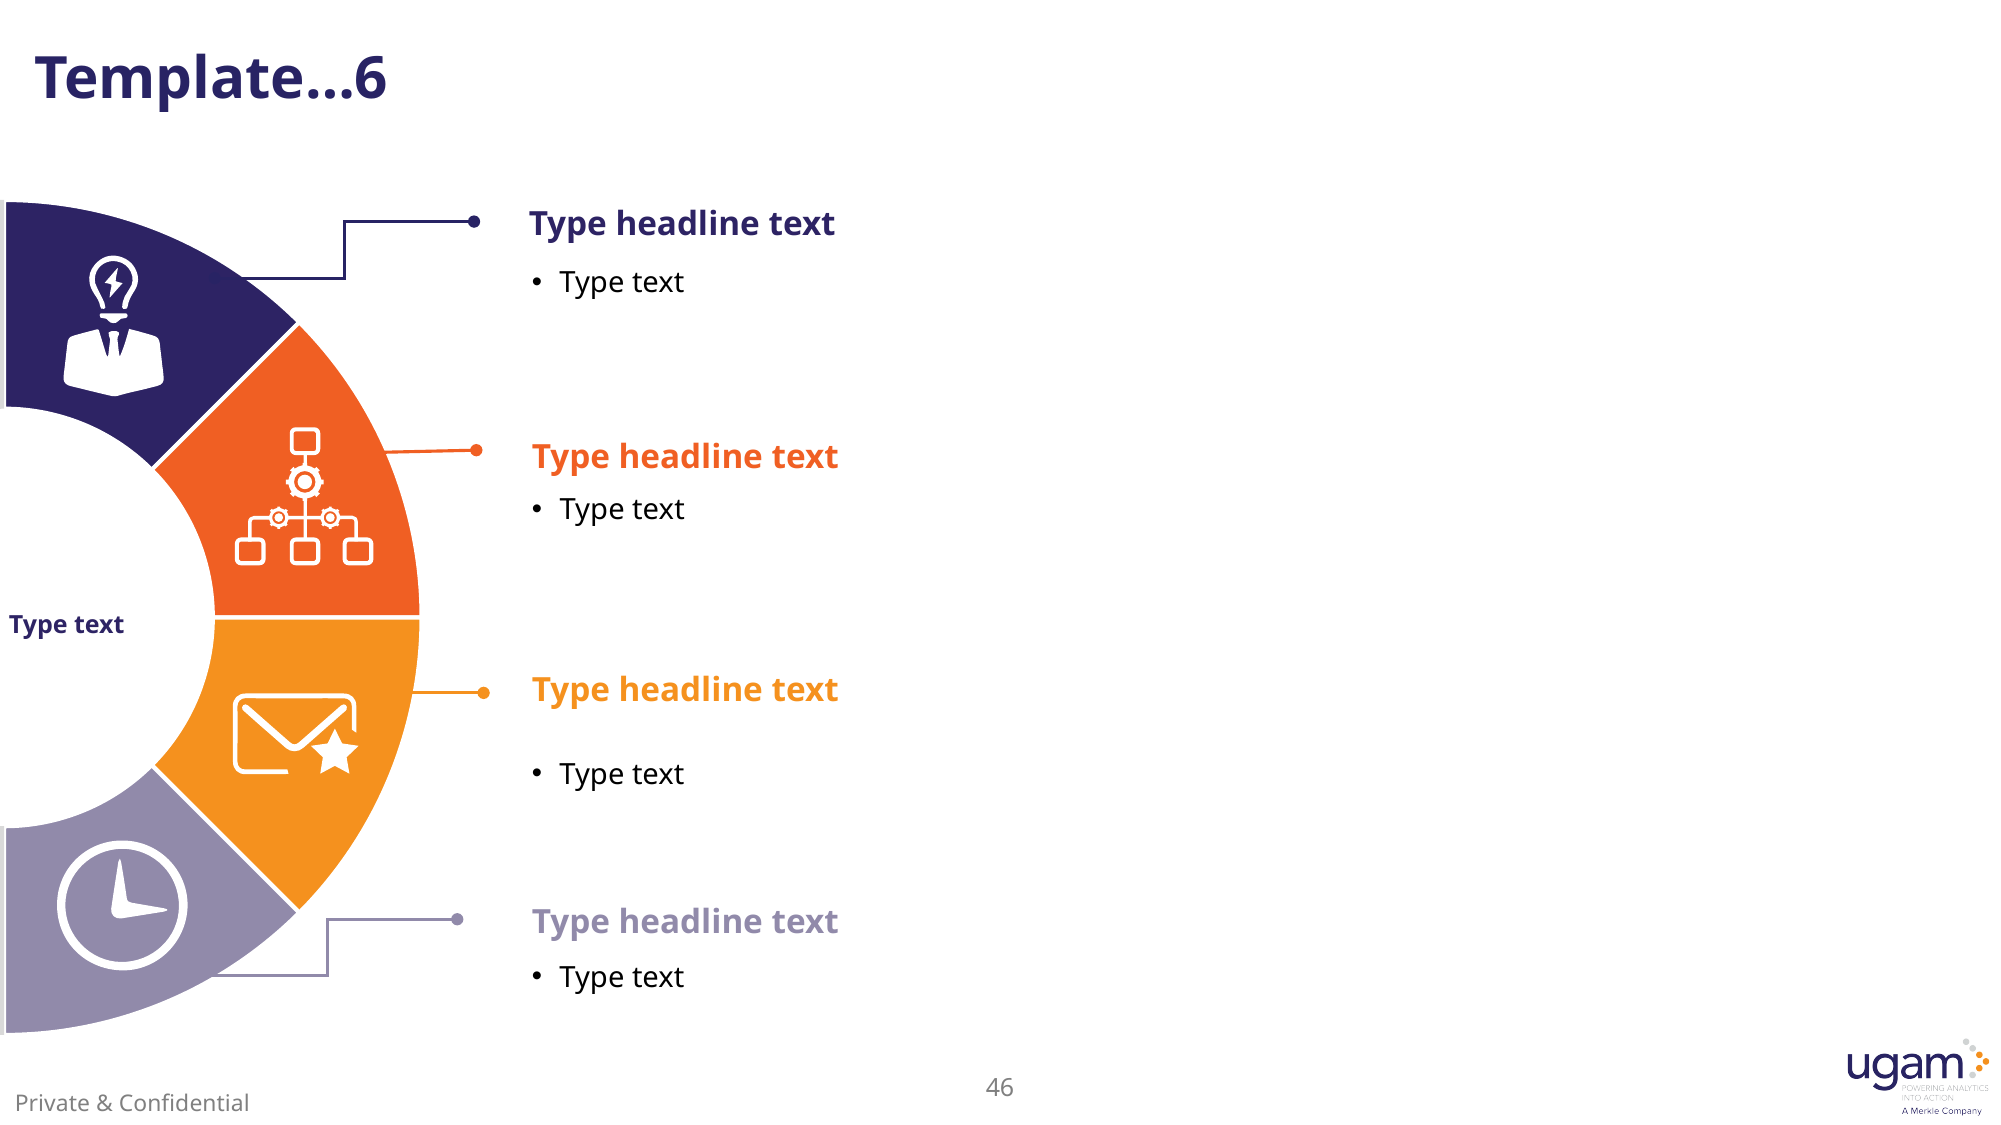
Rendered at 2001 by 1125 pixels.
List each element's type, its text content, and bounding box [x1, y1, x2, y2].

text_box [234, 427, 374, 566]
picture [1847, 1038, 1990, 1116]
text_box Type text [595, 950, 1450, 1001]
title Template…6 [0, 1, 2000, 158]
text_box Type text [595, 256, 1427, 306]
chart [0, 182, 595, 1053]
text_box Type headline text [595, 194, 852, 250]
text_box Type text [595, 483, 1426, 533]
text_box Type headline text [595, 660, 1415, 716]
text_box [63, 255, 164, 397]
text_box Type headline text [595, 893, 1479, 948]
text_box Type text [595, 747, 1441, 798]
text_box Type headline text [595, 427, 1415, 483]
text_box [214, 221, 475, 279]
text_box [57, 840, 188, 971]
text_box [197, 919, 458, 976]
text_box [232, 693, 359, 774]
